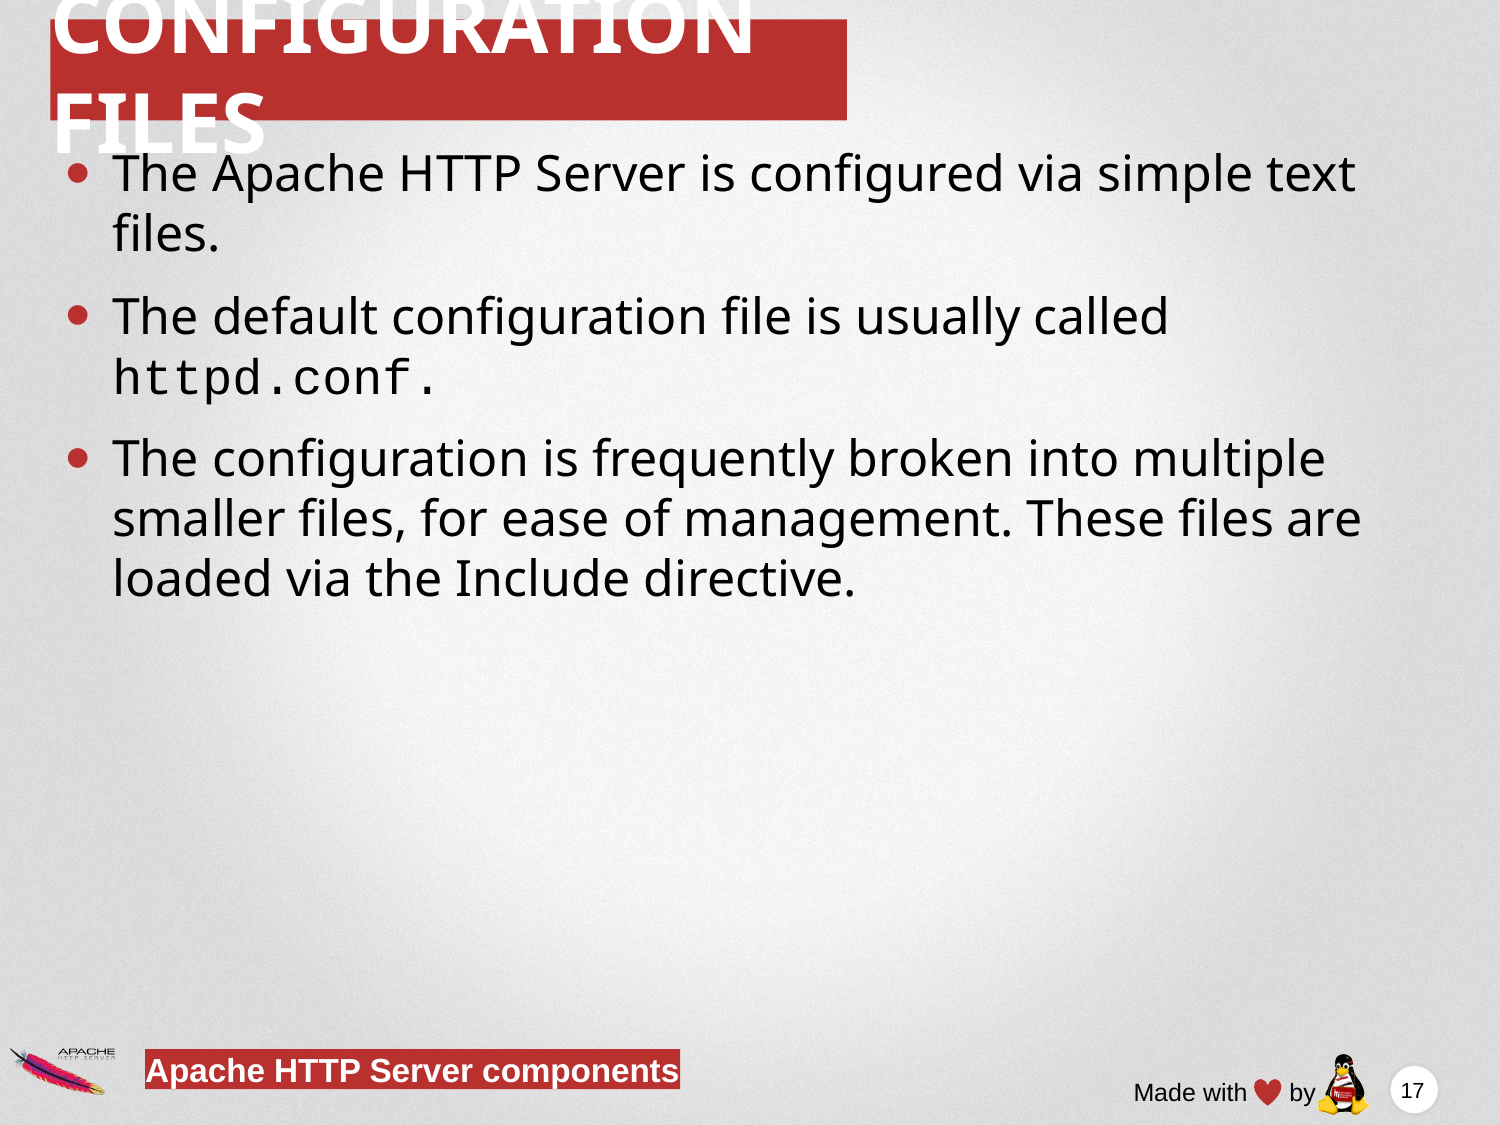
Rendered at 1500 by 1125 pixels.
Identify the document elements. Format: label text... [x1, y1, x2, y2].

list The Apache HTTP Server is configured via simple text files. The default configuration file is usually called httpd.conf. The configuration is frequently broken into multiple smaller files, for ease of management. These files are loaded via the Include directive. [50, 134, 1454, 1029]
text_box Apache HTTP Server components [145, 1049, 681, 1090]
title CONFIGURATION FILES [50, 19, 847, 121]
picture [0, 0, 1500, 1125]
slide_number 17 [1385, 1069, 1454, 1125]
